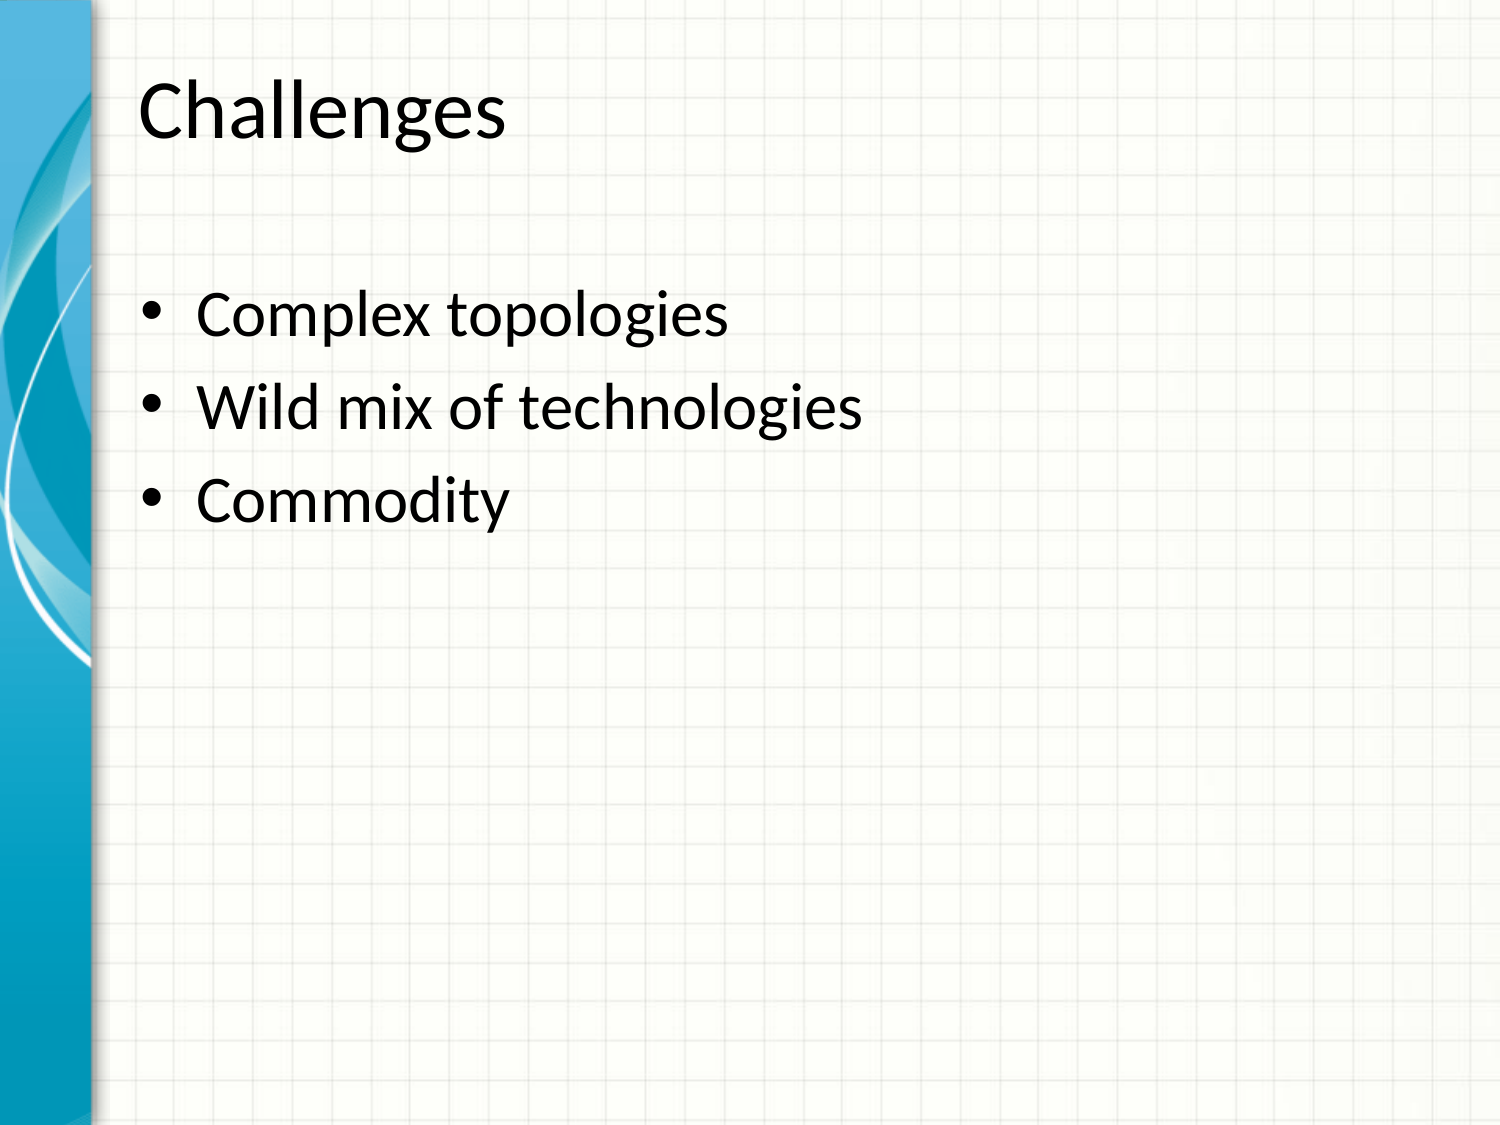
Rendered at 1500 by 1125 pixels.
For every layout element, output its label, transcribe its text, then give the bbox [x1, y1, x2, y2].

title Challenges [123, 46, 1449, 163]
list Complex topologies Wild mix of technologies Commodity [125, 261, 1450, 598]
picture [0, 0, 1500, 1125]
